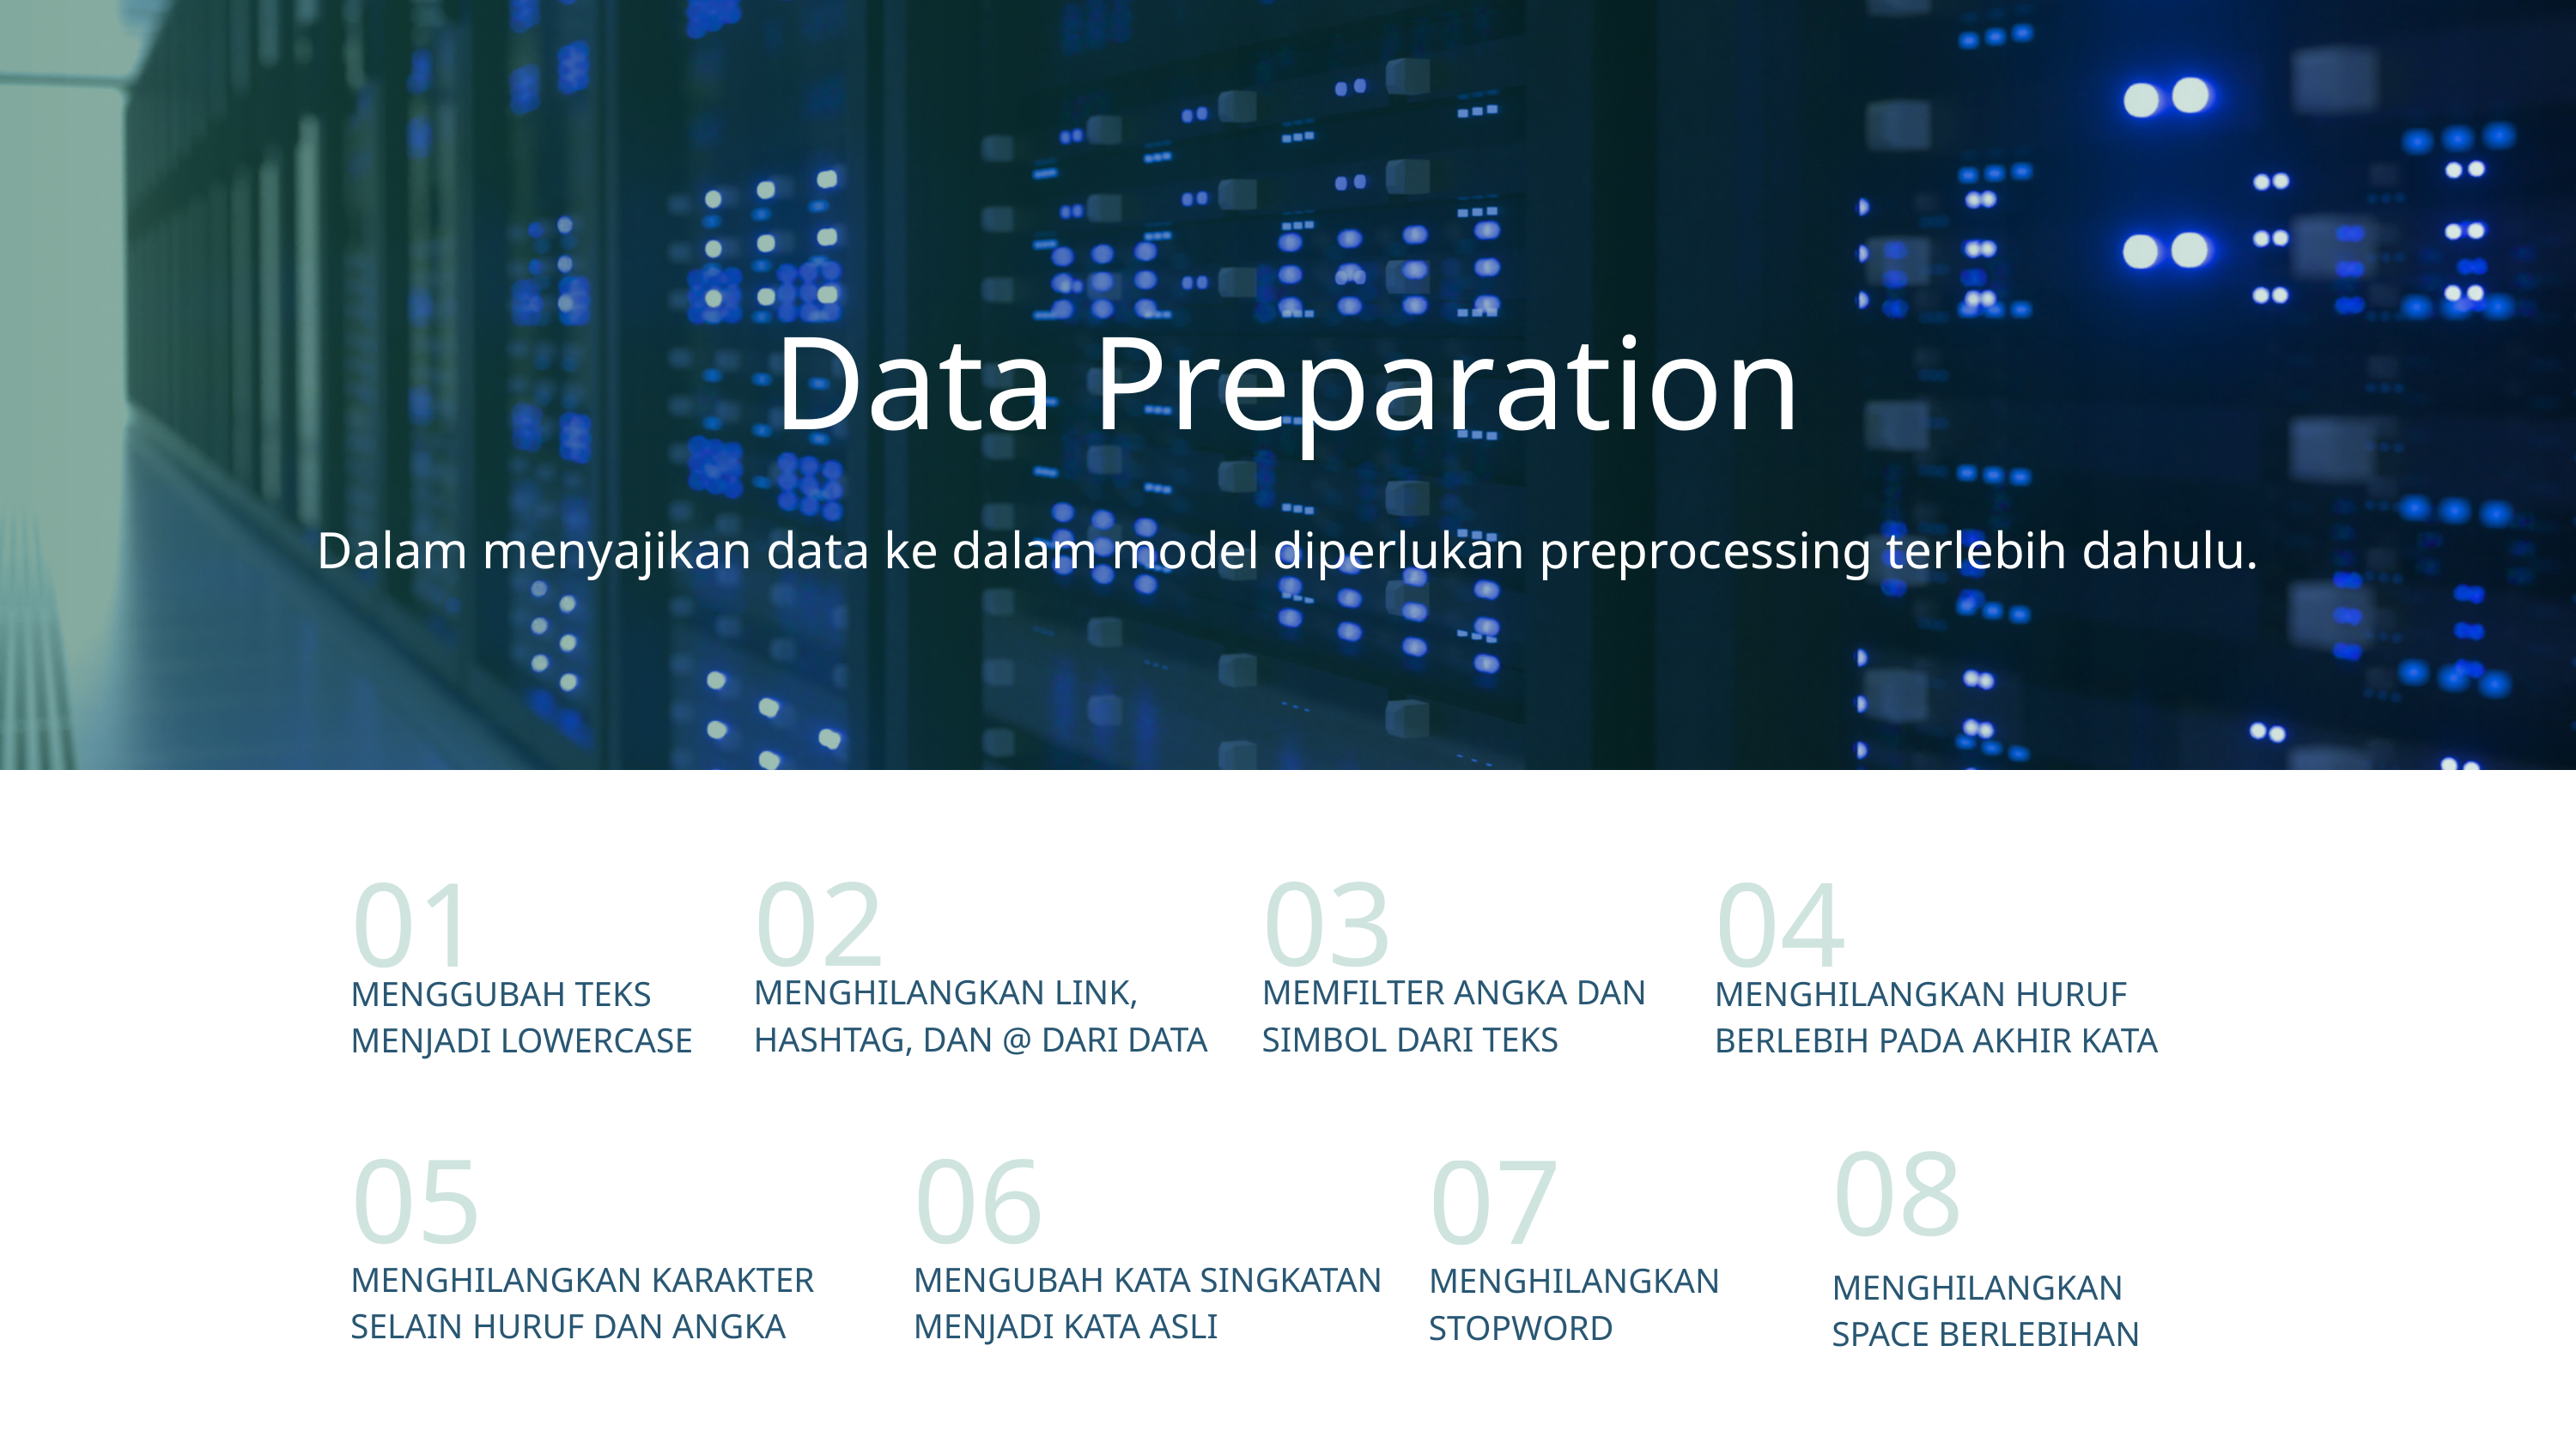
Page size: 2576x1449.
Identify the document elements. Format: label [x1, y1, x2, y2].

text_box [753, 840, 1228, 1058]
text_box [1832, 1110, 2227, 1350]
text_box [913, 1118, 1419, 1344]
text_box [349, 841, 744, 1057]
text_box [0, 0, 2576, 771]
text_box [1261, 840, 1656, 1058]
text_box [1428, 1119, 1823, 1343]
text_box [349, 1118, 904, 1344]
text_box [1714, 841, 2196, 1058]
